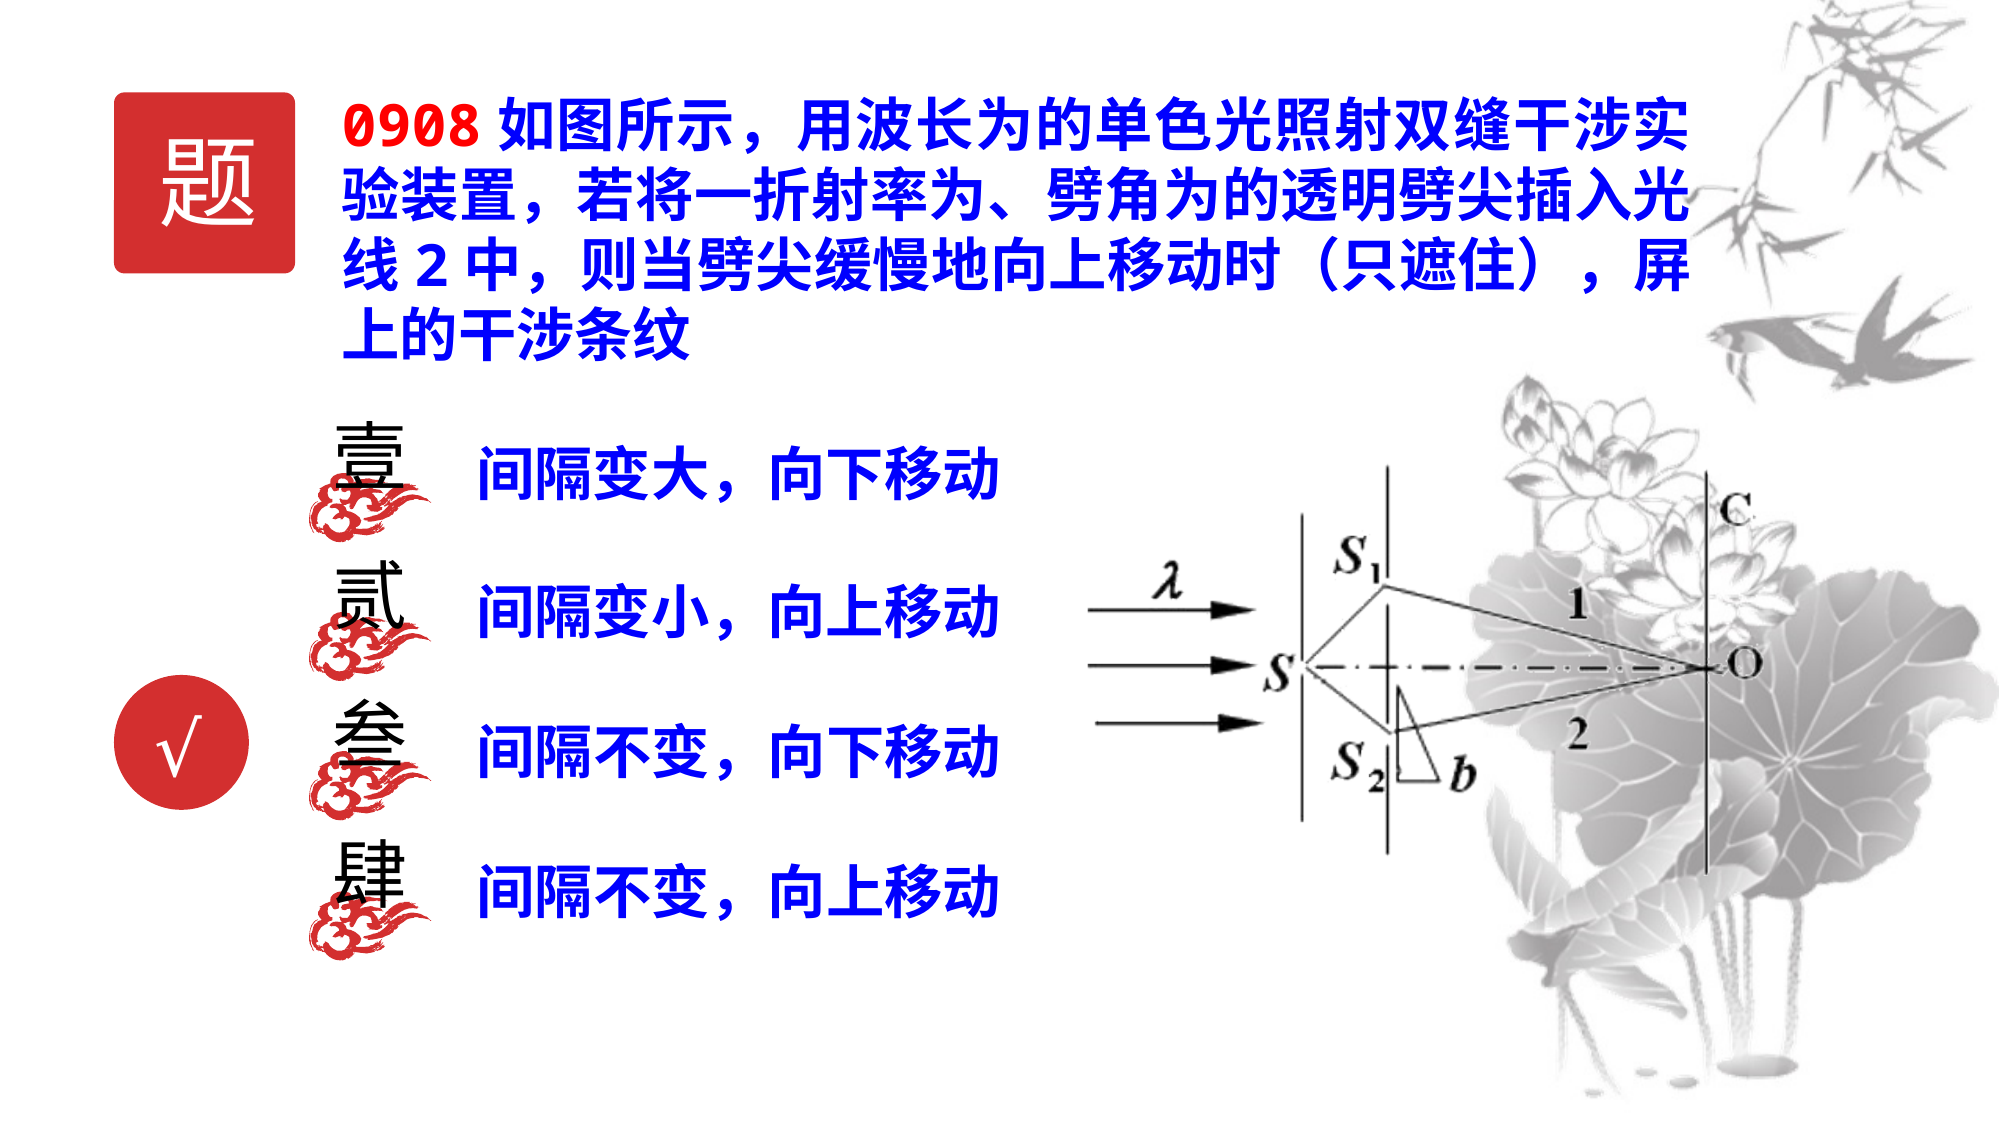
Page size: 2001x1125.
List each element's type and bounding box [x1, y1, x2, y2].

text_box [309, 540, 1514, 680]
text_box [114, 92, 296, 274]
text_box [309, 820, 1562, 962]
picture [1446, 0, 1999, 1125]
text_box [309, 402, 1514, 540]
text_box [113, 674, 249, 810]
text_box [309, 680, 1544, 820]
